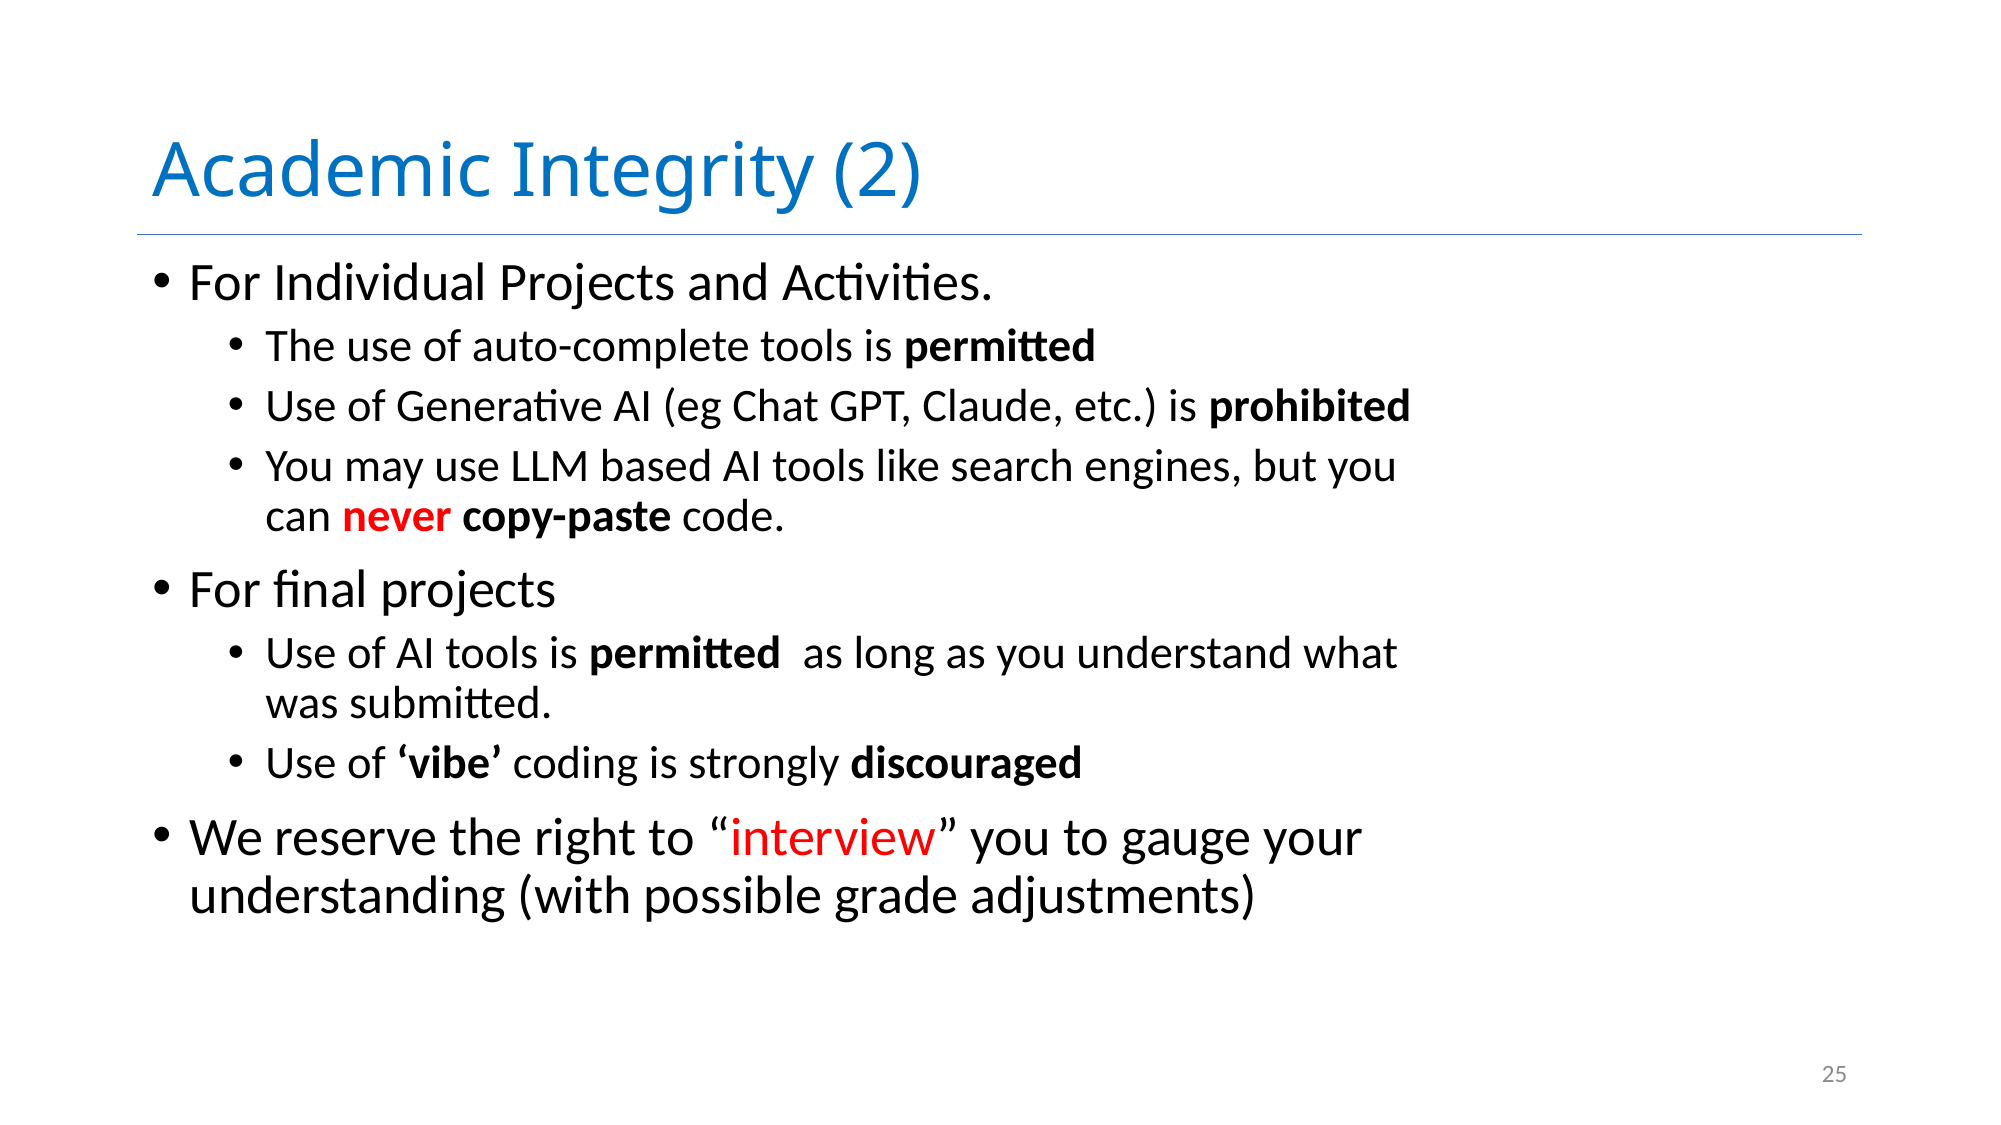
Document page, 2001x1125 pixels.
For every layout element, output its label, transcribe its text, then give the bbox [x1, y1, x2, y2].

slide_number 25 [1412, 1042, 1863, 1103]
list For Individual Projects and Activities. The use of auto-complete tools is permitted Use of Generative AI (eg Chat GPT, Claude, etc.) is prohibited You may use LLM based AI tools like search engines, but you can never copy-paste code. For final projects Use of AI tools is permitted as long as you understand what was submitted. Use of ‘vibe’ coding is strongly discouraged We reserve the right to “interview” you to gauge your understanding (with possible grade adjustments) [137, 246, 1432, 960]
title Academic Integrity (2) [137, 3, 1863, 221]
